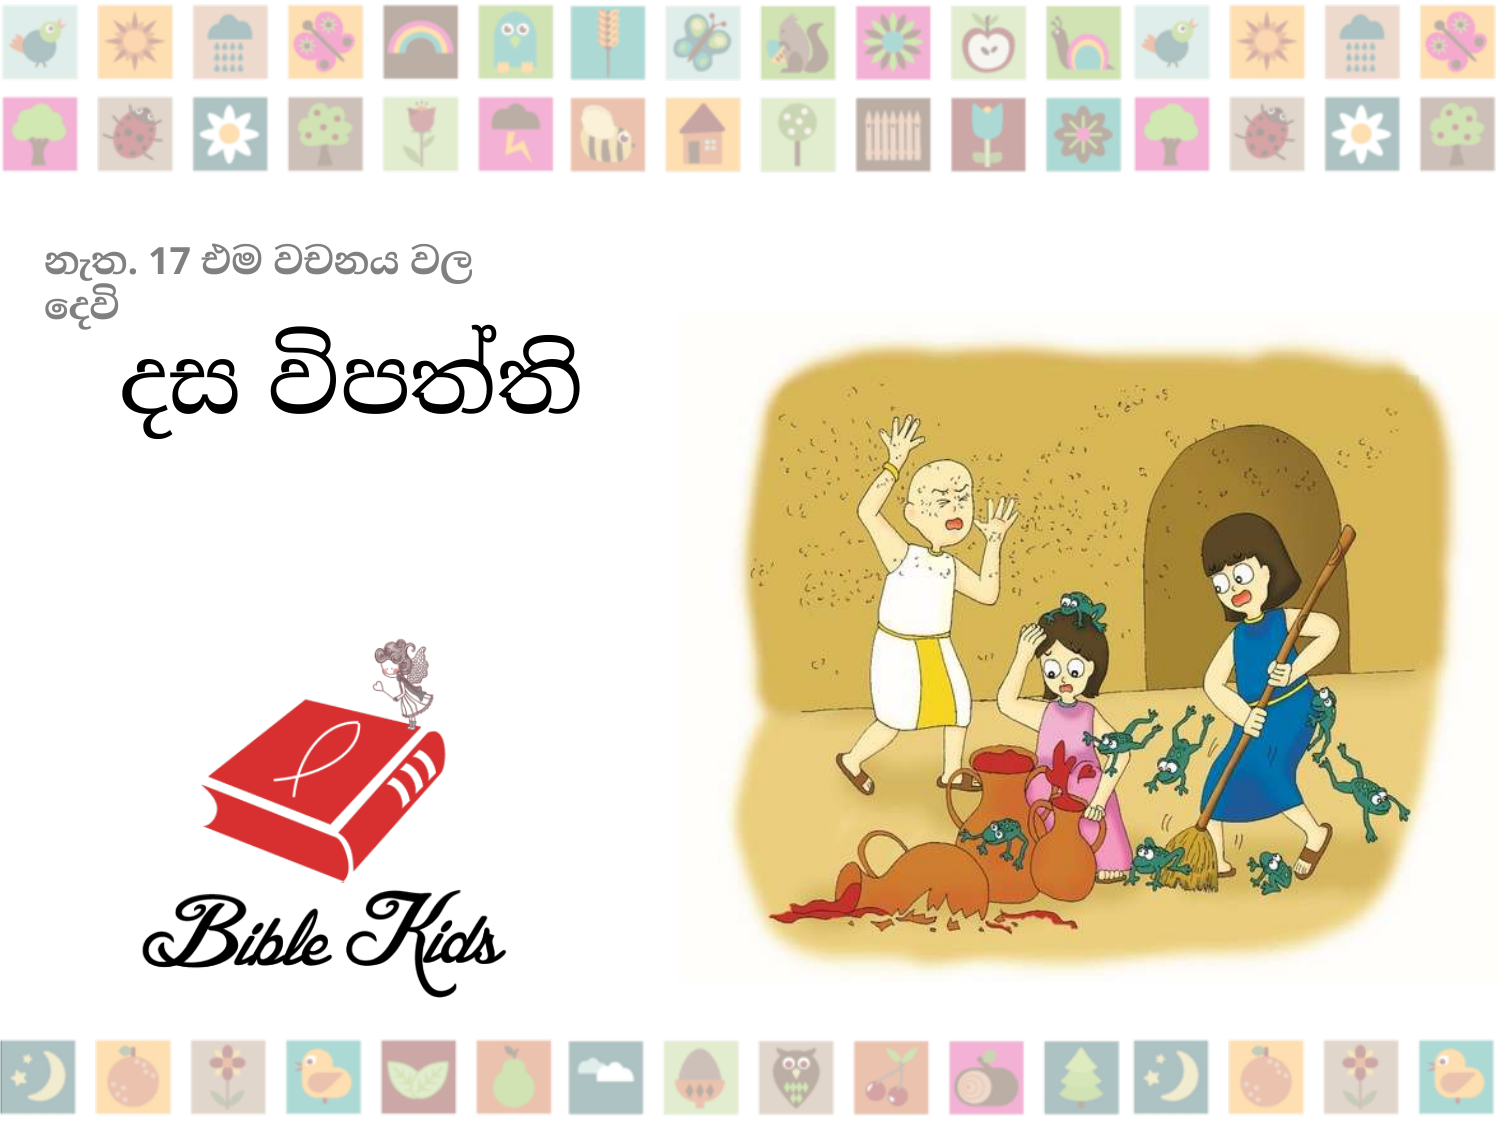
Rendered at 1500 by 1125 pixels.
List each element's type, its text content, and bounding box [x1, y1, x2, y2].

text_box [0, 3, 1500, 181]
text_box නැත. 17 එම වචනය වල දෙවි [29, 229, 543, 314]
text_box දස විපත්ති [29, 314, 675, 440]
picture [677, 314, 1500, 983]
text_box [0, 1028, 1500, 1118]
picture [117, 600, 544, 1027]
